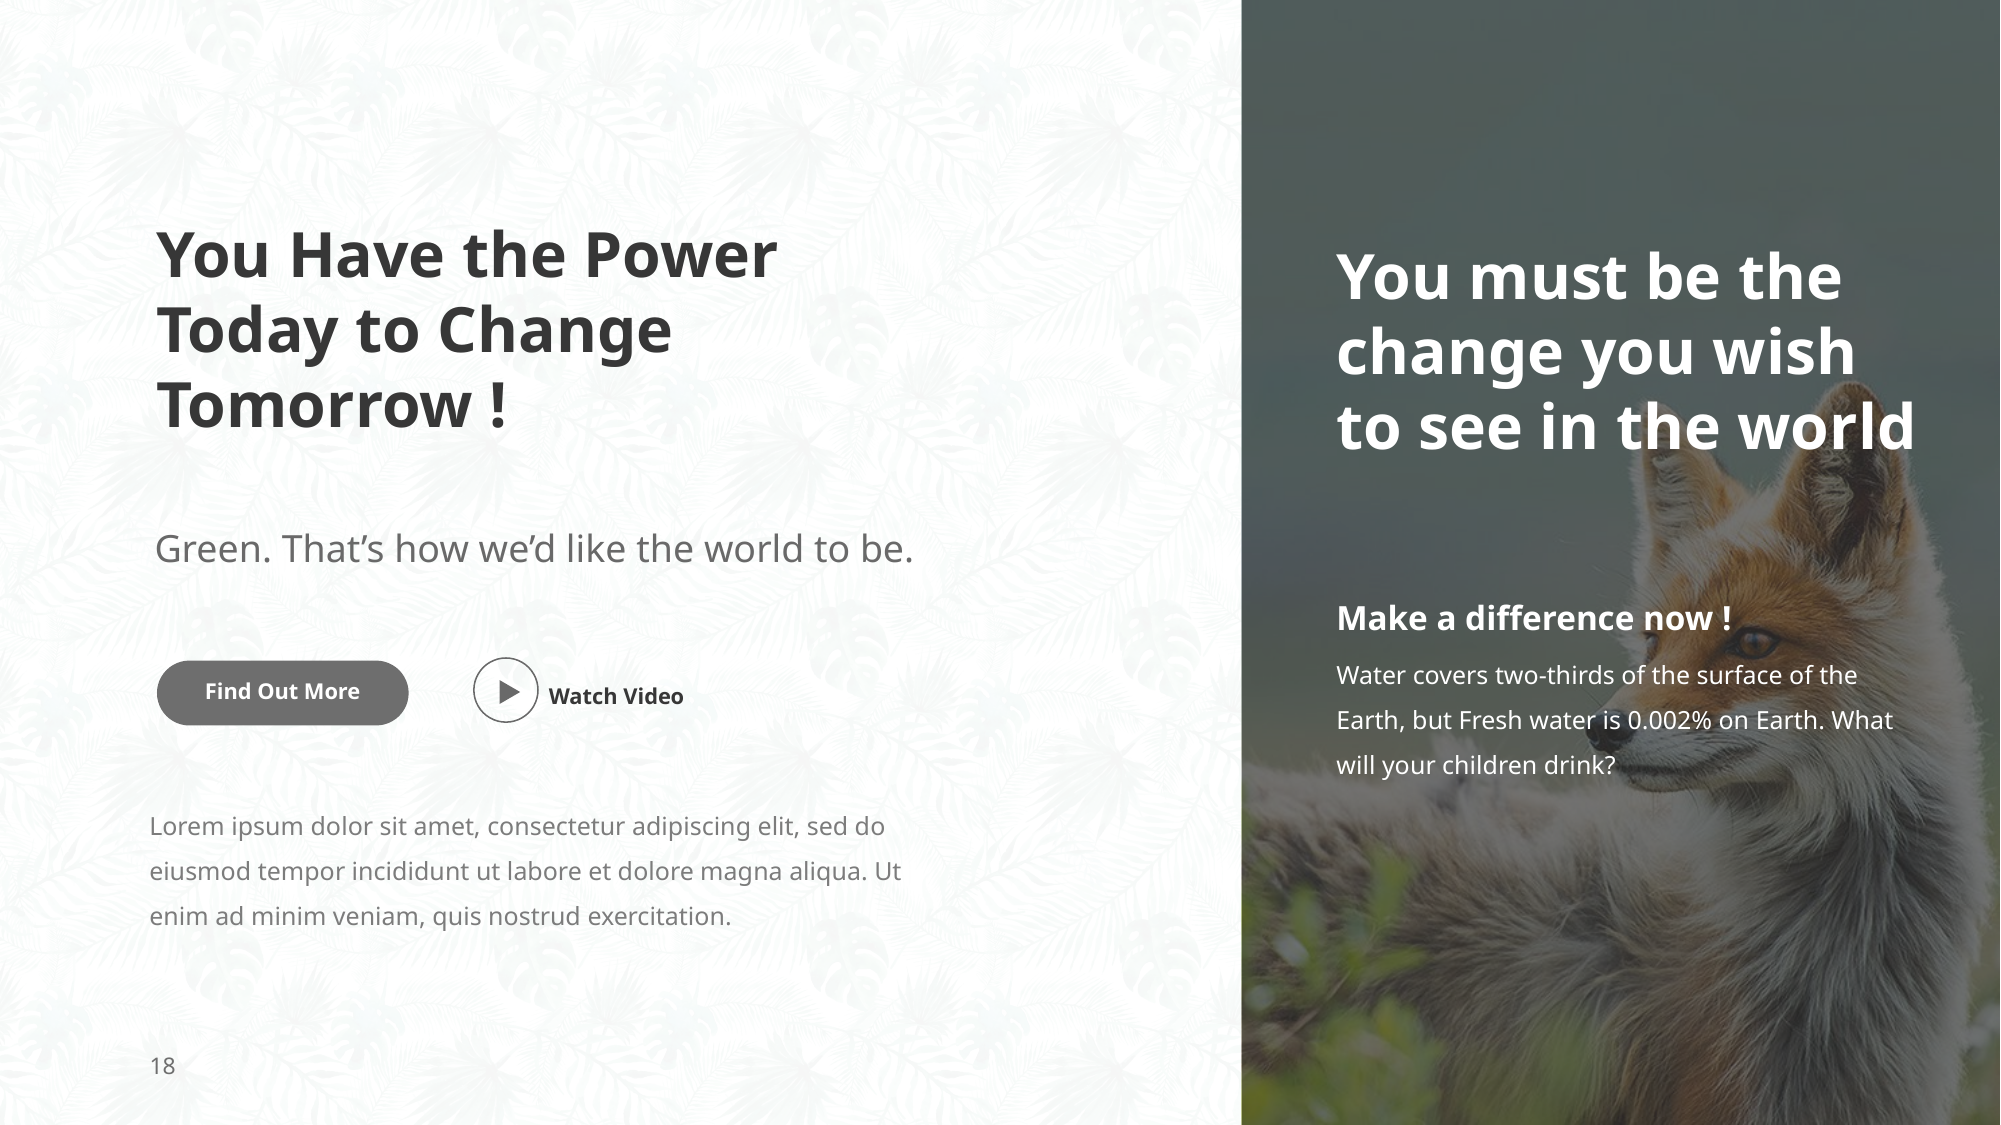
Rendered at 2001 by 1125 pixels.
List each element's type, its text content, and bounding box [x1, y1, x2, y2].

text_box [473, 657, 696, 723]
text_box [1241, 0, 2000, 1125]
text_box Make a difference now ! [1321, 570, 1917, 645]
text_box Lorem ipsum dolor sit amet, consectetur adipiscing elit, sed do eiusmod tempor incididunt ut labore et dolore magna aliqua. Ut enim ad minim veniam, quis nostrud exercitation. [134, 788, 948, 938]
slide_number 18 [134, 1037, 456, 1098]
text_box Water covers two-thirds of the surface of the Earth, but Fresh water is 0.002% on Earth. What will your children drink? [1321, 645, 1917, 787]
text_box Green. That’s how we’d like the world to be. [139, 517, 1000, 578]
text_box You must be the change you wish to see in the world [1321, 218, 1935, 480]
text_box Find Out More [155, 659, 410, 727]
picture [0, 0, 1241, 1125]
title You Have the Power Today to Change Tomorrow ! [141, 218, 880, 437]
